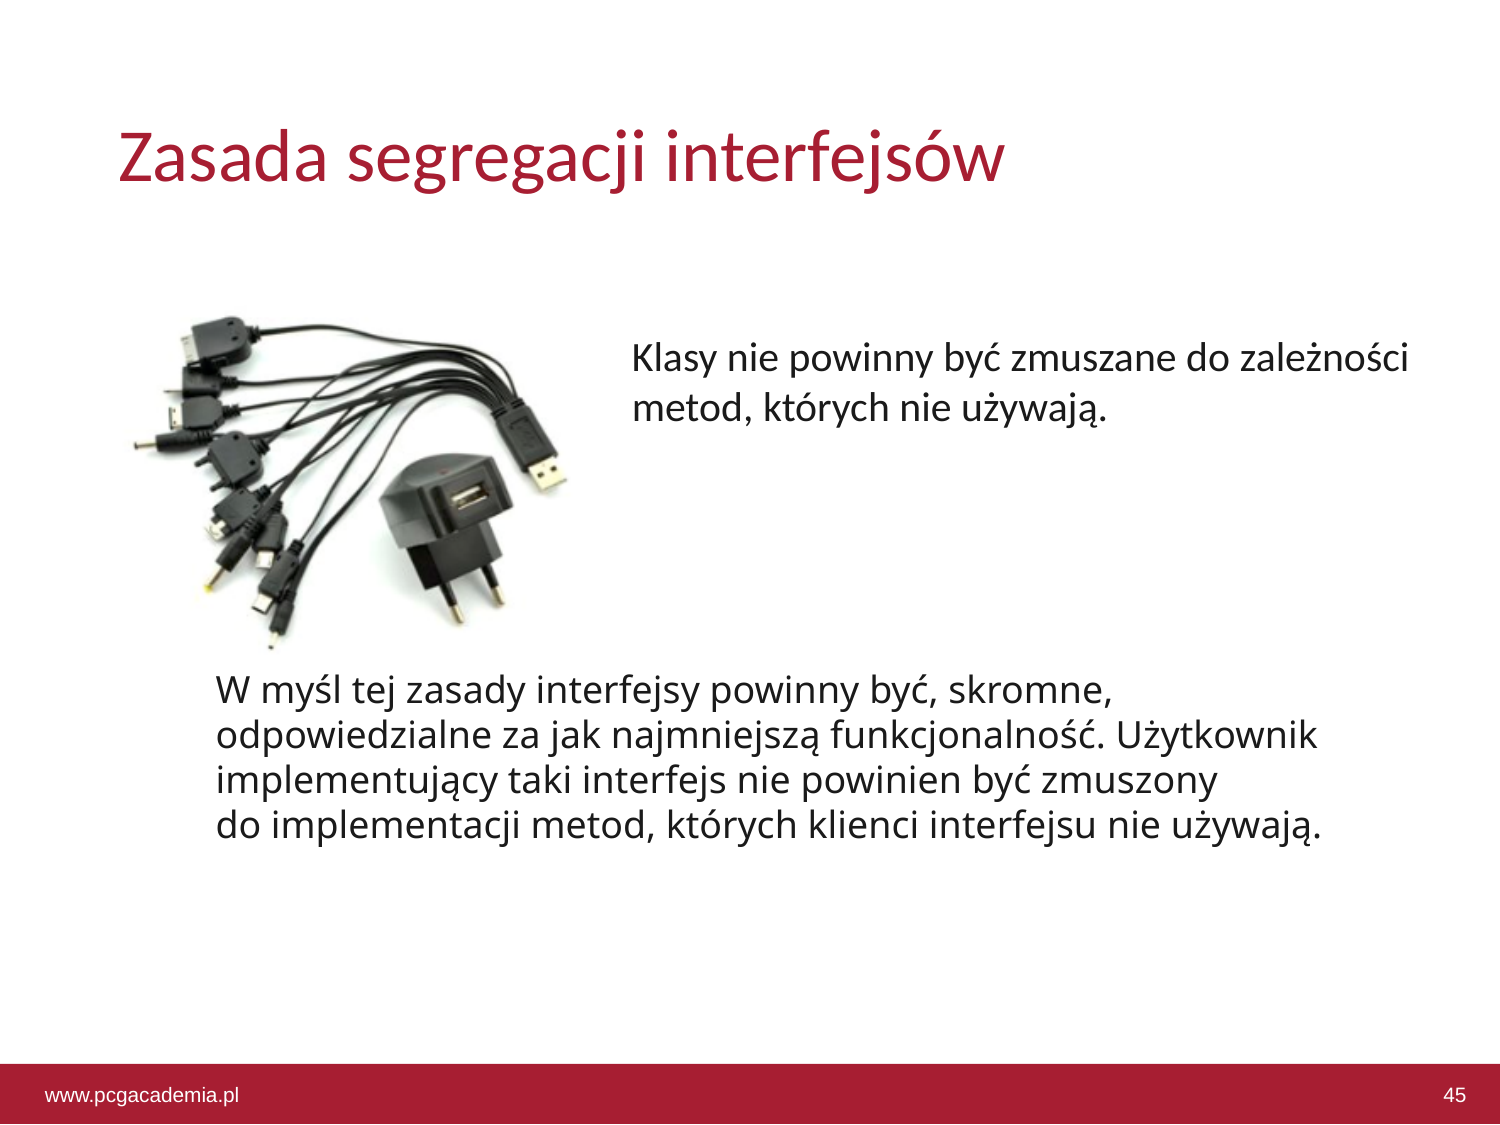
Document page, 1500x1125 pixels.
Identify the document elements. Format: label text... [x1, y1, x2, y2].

footer www.pcgacademia.pl [30, 1074, 1143, 1104]
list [103, 294, 623, 661]
slide_number 45 [1143, 1074, 1481, 1104]
title Zasada segregacji interfejsów [103, 109, 1397, 259]
text_box Klasy nie powinny być zmuszane do zależności metod, których nie używają. [623, 322, 1452, 437]
text_box W myśl tej zasady interfejsy powinny być, skromne, odpowiedzialne za jak najmniejszą funkcjonalność. Użytkownik implementujący taki interfejs nie powinien być zmuszony do implementacji metod, których klienci interfejsu nie używają. [200, 659, 1397, 854]
